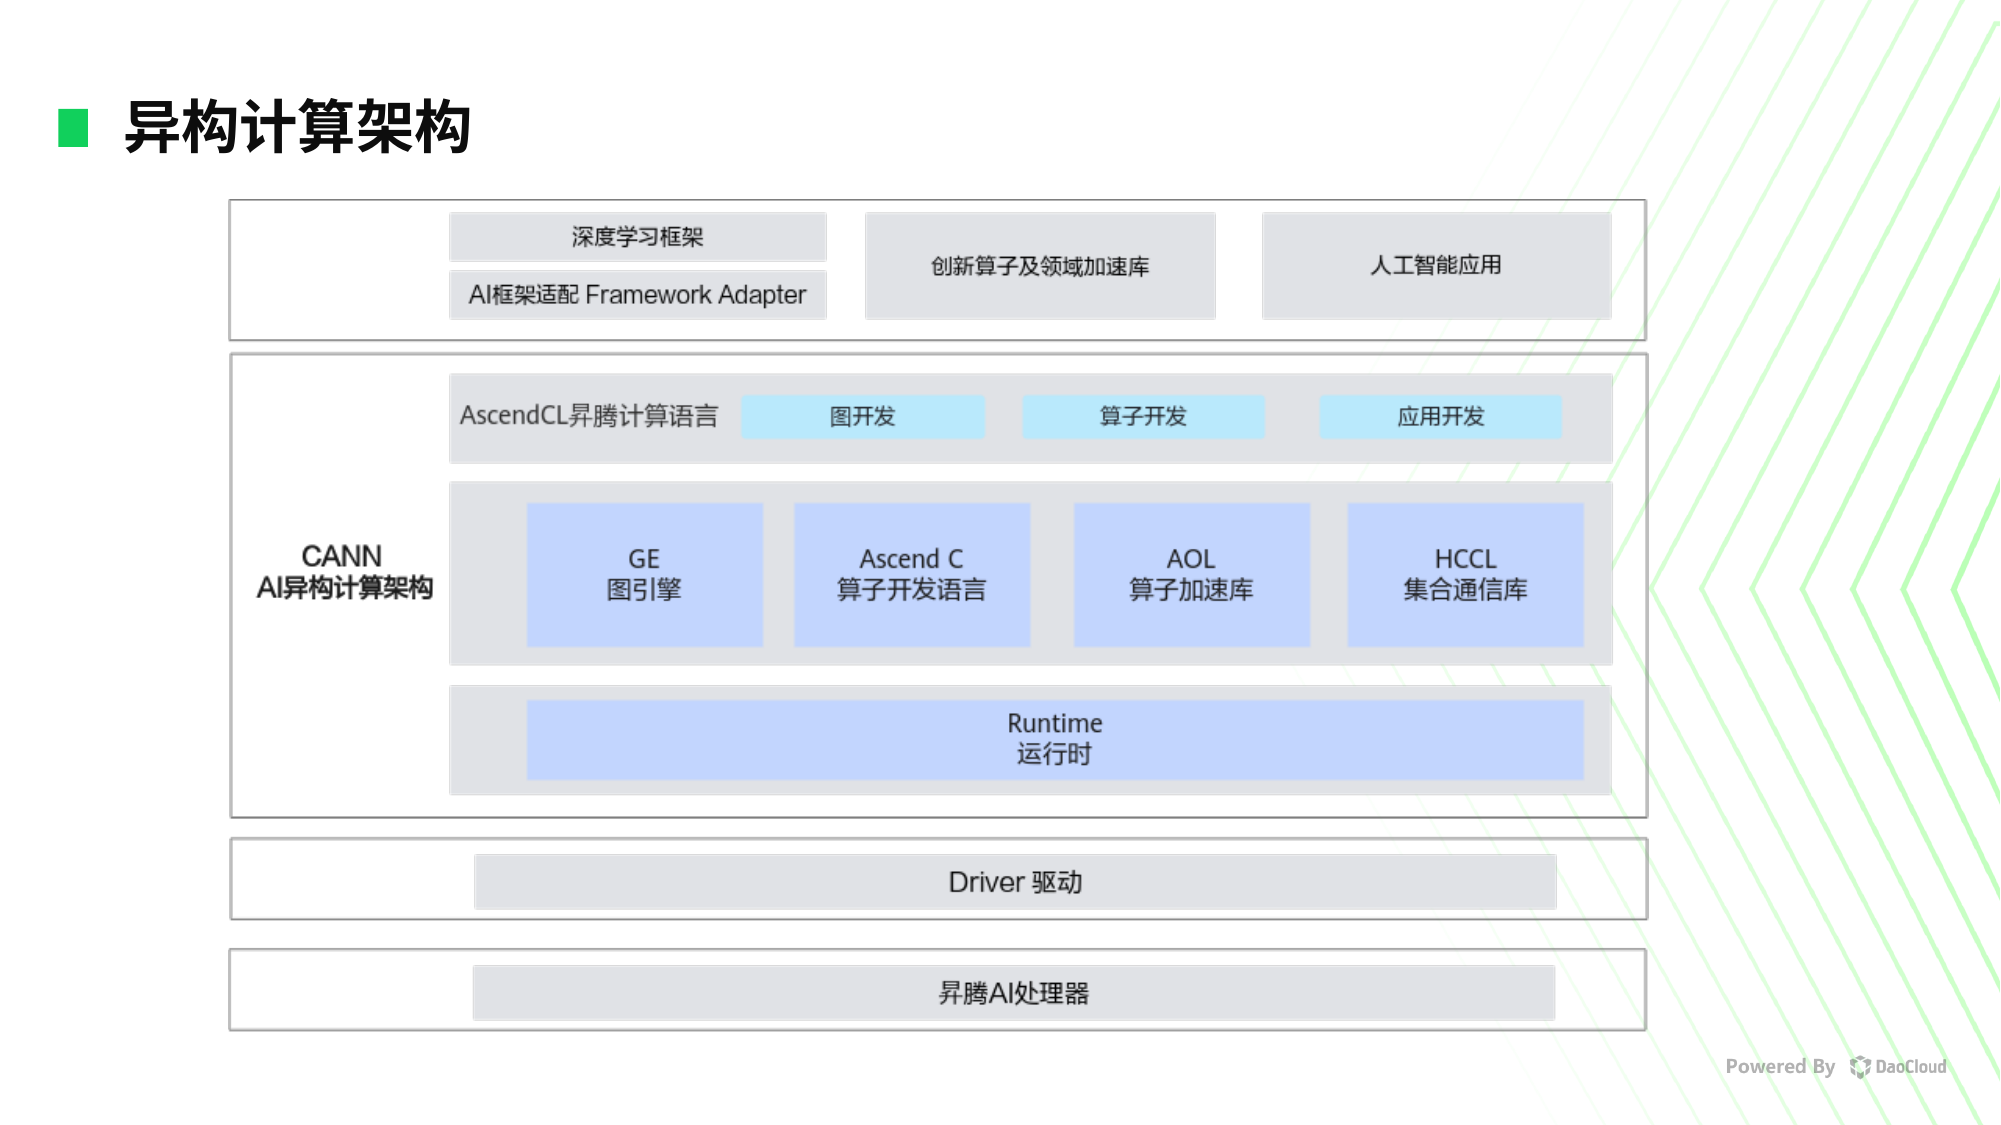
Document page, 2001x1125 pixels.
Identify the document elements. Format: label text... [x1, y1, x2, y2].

picture [0, 0, 2000, 1125]
title 异构计算架构 [108, 0, 1890, 169]
